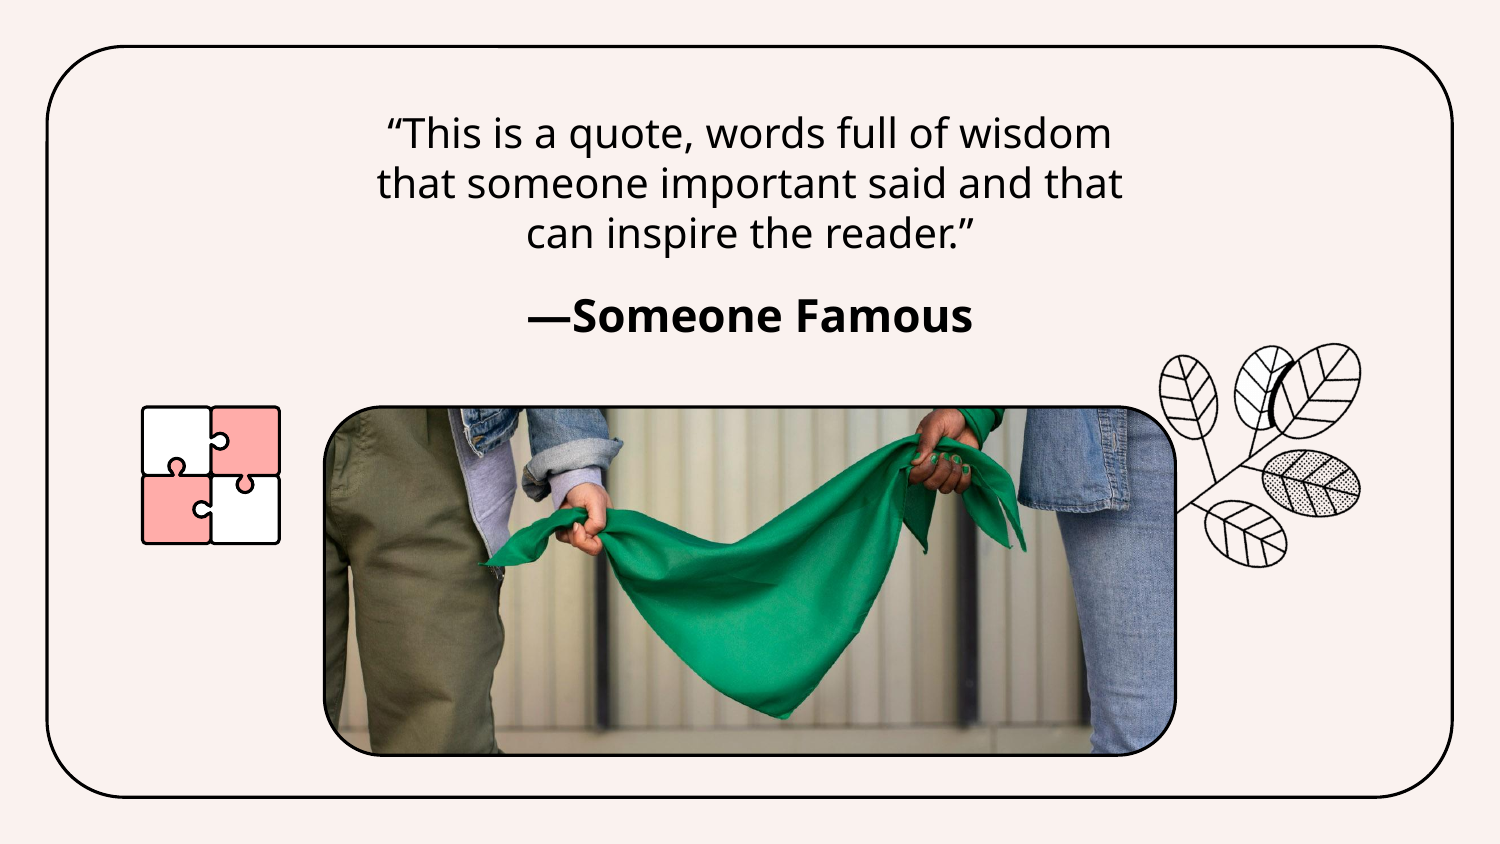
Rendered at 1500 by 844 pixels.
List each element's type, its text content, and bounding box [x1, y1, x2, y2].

subtitle “This is a quote, words full of wisdom that someone important said and that can inspire the reader.” [340, 88, 1160, 273]
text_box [142, 406, 280, 544]
title —Someone Famous [340, 273, 1160, 360]
picture [324, 311, 1385, 756]
